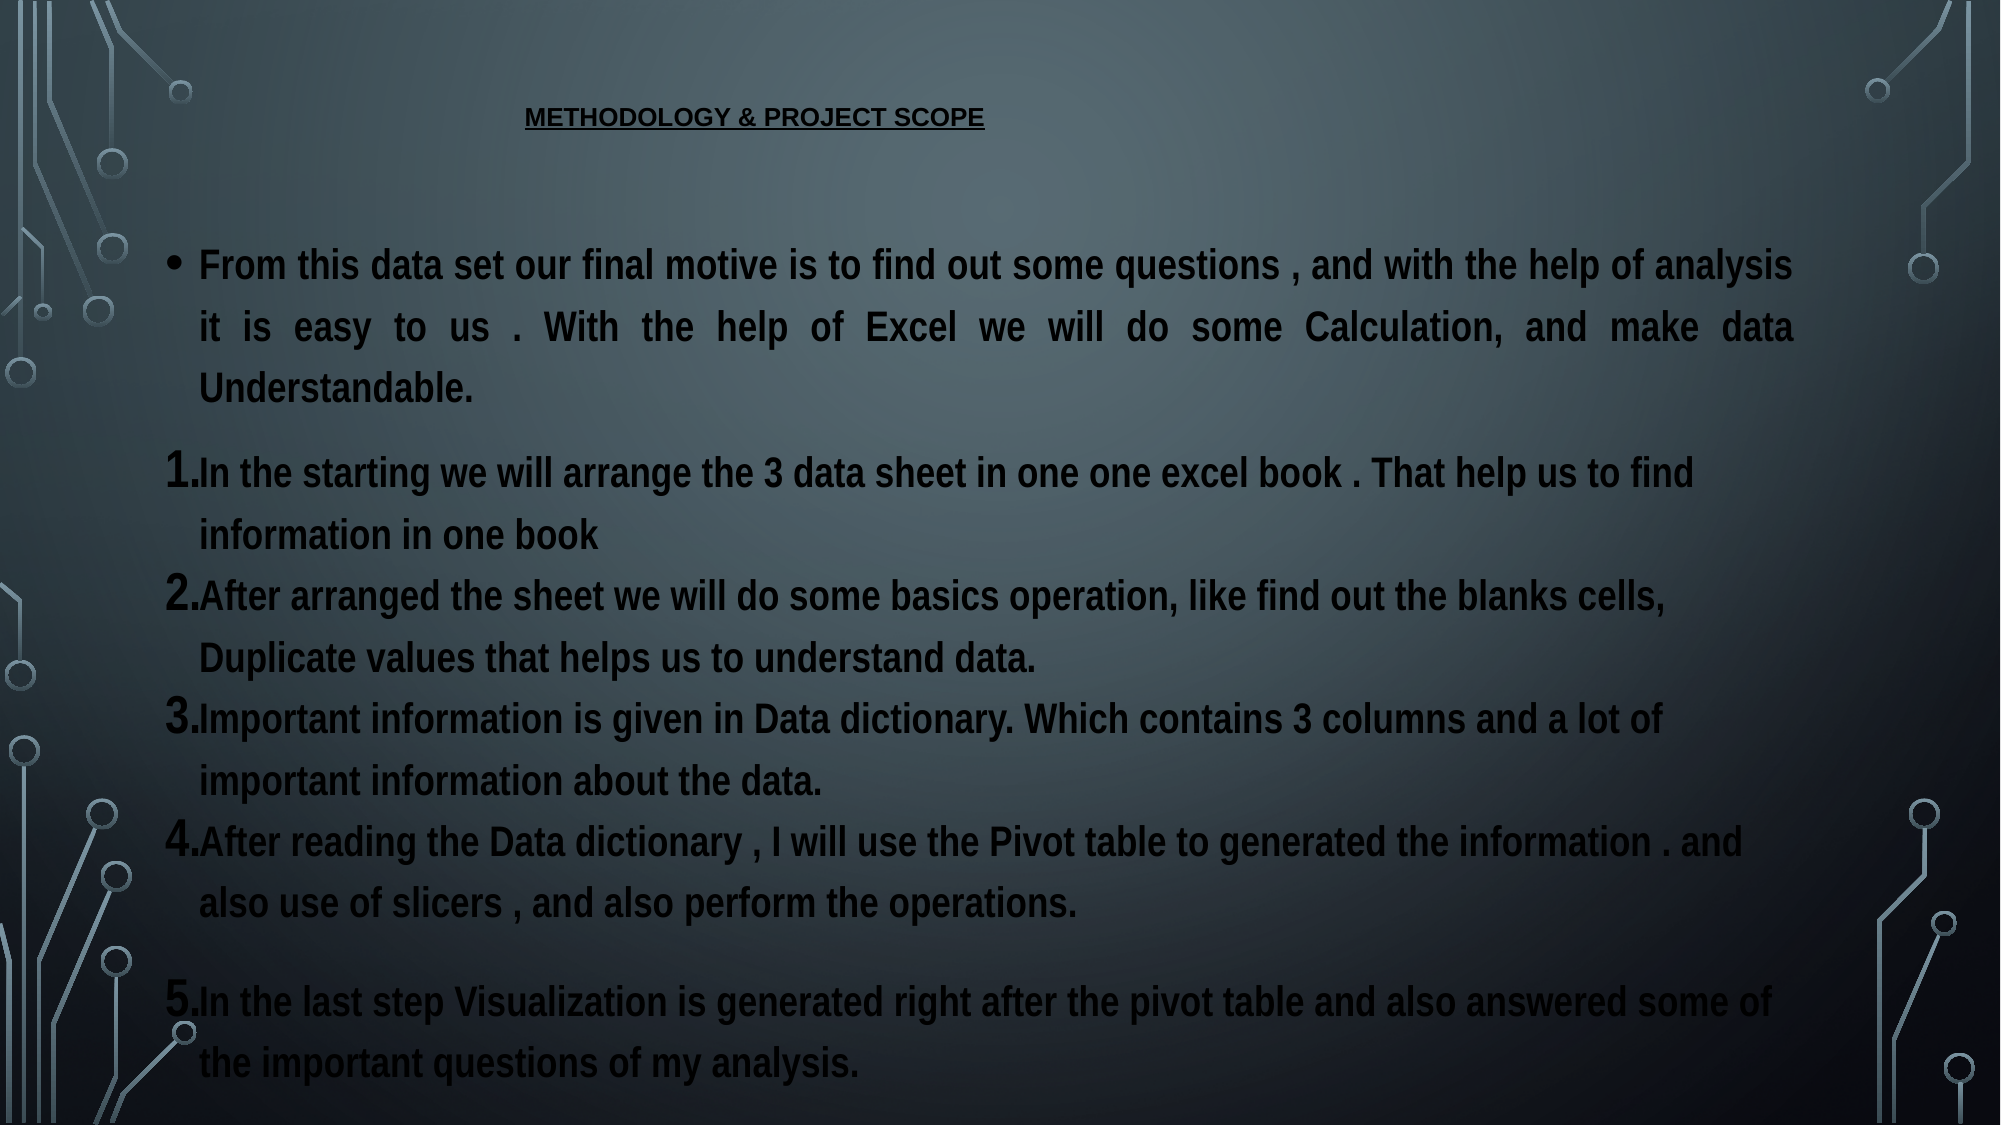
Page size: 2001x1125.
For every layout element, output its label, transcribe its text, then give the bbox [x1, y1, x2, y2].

title Methodology & Project scope [509, 96, 1528, 219]
list From this data set our final motive is to find out some questions , and with the help of analysis it is easy to us . With the help of Excel we will do some Calculation, and make data Understandable. In the starting we will arrange the 3 data sheet in one one excel book . That help us to find information in one book After arranged the sheet we will do some basics operation, like find out the blanks cells, Duplicate values that helps us to understand data. Important information is given in Data dictionary. Which contains 3 columns and a lot of important information about the data. After reading the Data dictionary , I will use the Pivot table to generated the information . and also use of slicers , and also perform the operations. In the last step Visualization is generated right after the pivot table and also answered some of the important questions of my analysis. [150, 219, 1813, 1097]
